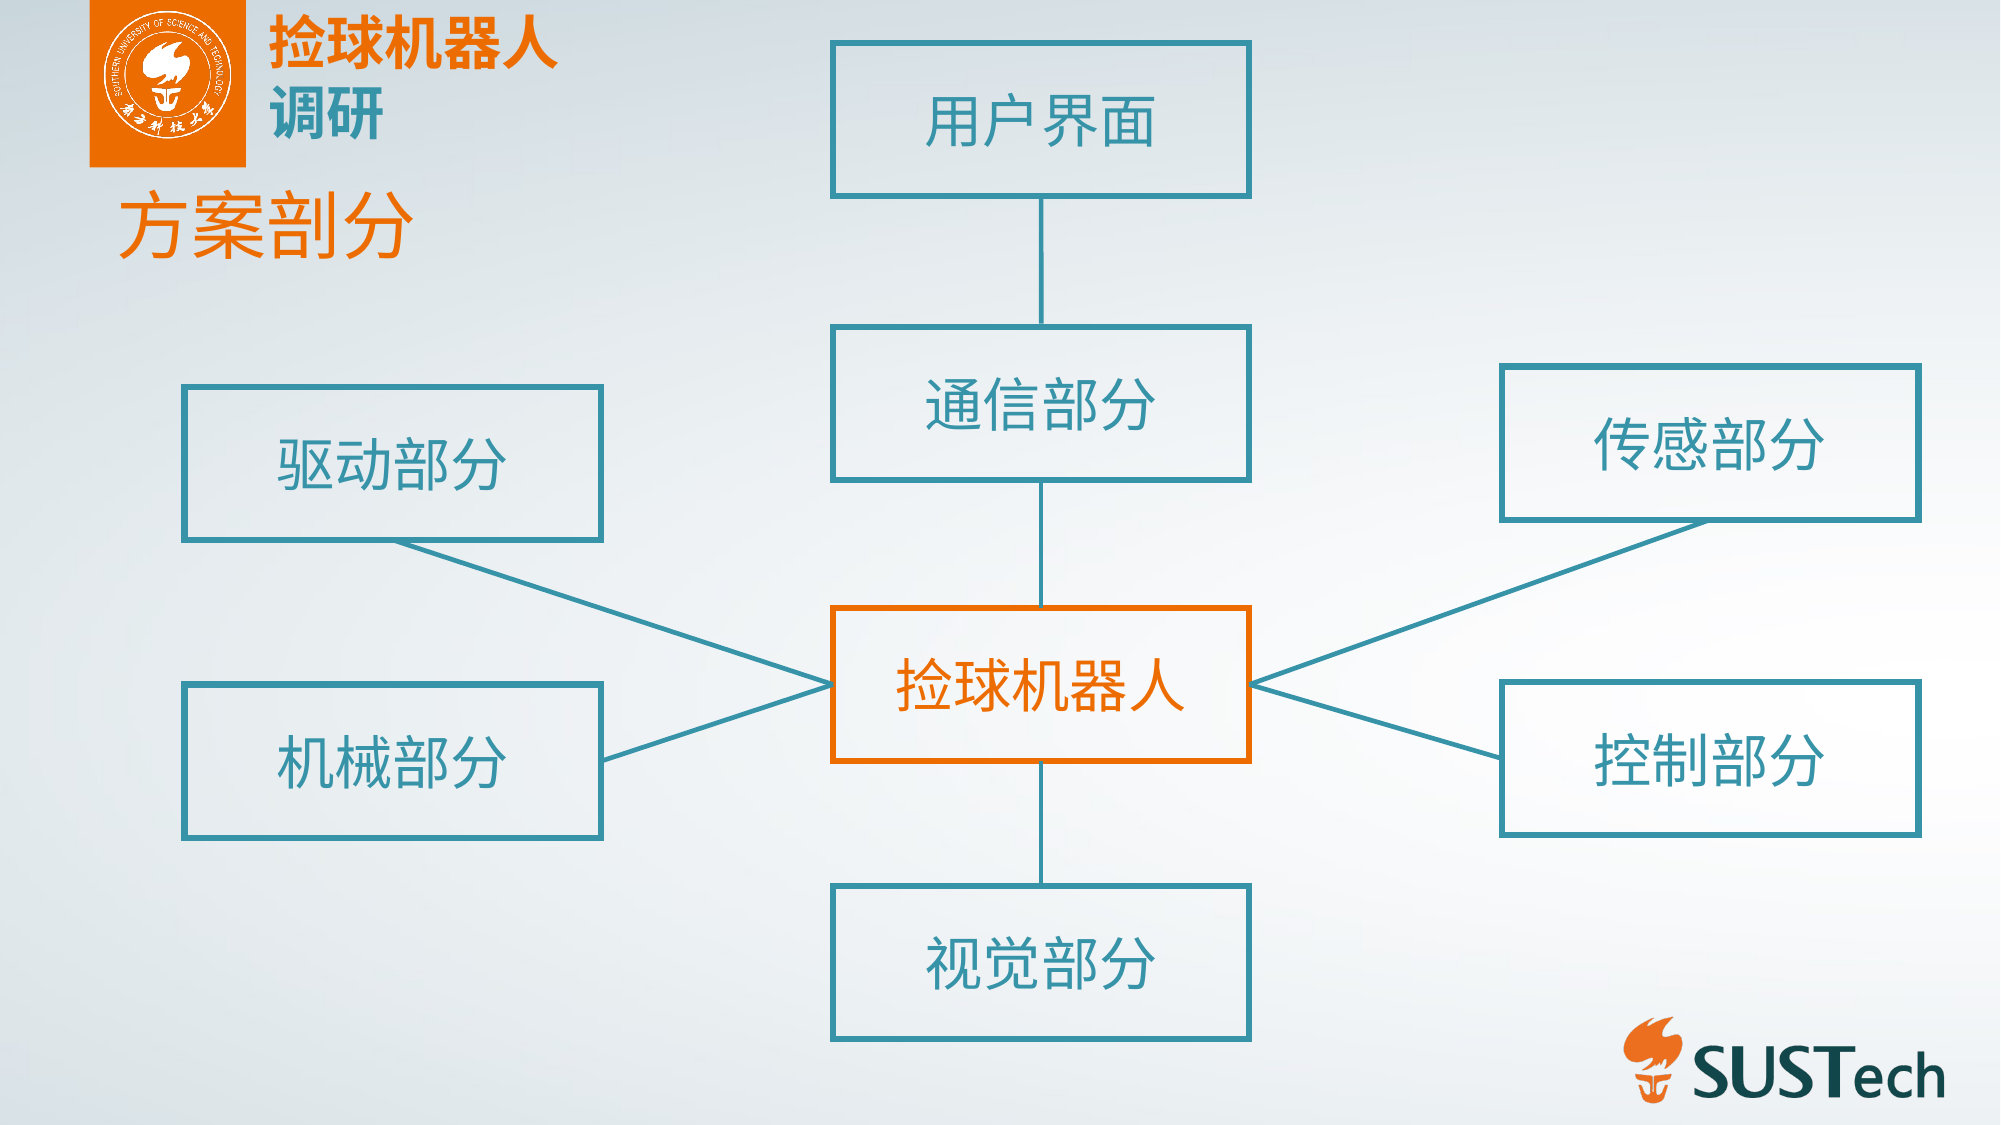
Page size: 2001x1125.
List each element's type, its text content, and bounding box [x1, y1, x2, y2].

text_box 方案剖分 [105, 173, 974, 275]
text_box 驱动部分 [183, 386, 602, 541]
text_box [1249, 519, 1711, 685]
picture [0, 0, 2001, 1125]
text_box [392, 539, 833, 685]
text_box 传感部分 [1501, 365, 1919, 521]
text_box 捡球机器人 调研 [256, 0, 987, 152]
text_box 用户界面 [832, 42, 1250, 197]
text_box 捡球机器人 [833, 607, 1250, 762]
text_box 控制部分 [1501, 681, 1919, 836]
text_box 机械部分 [183, 684, 602, 839]
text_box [1249, 685, 1503, 759]
text_box 视觉部分 [832, 885, 1250, 1040]
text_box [600, 684, 834, 762]
text_box 通信部分 [832, 326, 1250, 481]
